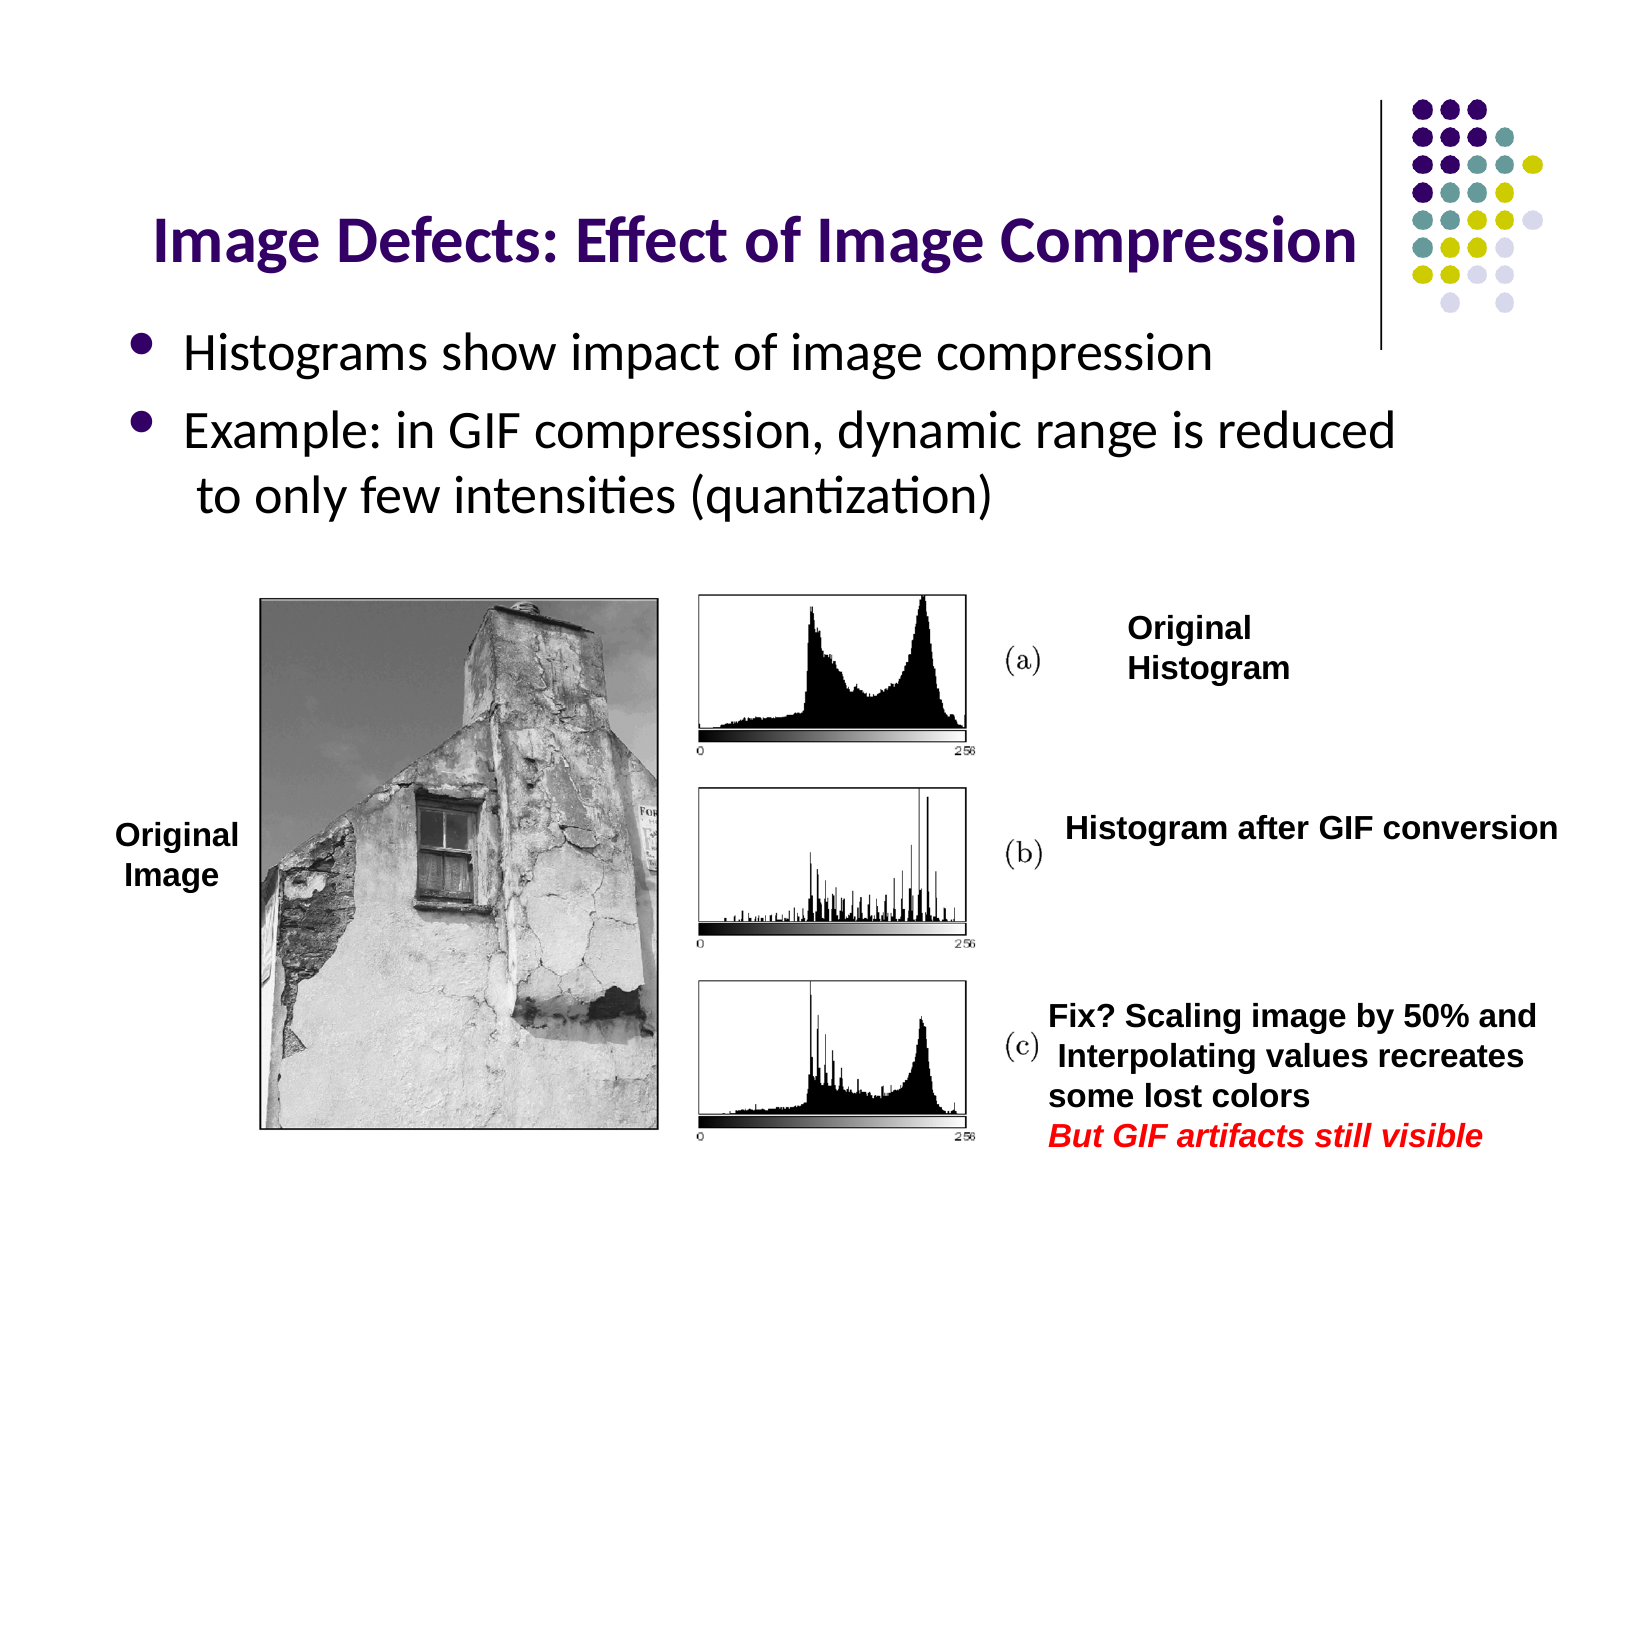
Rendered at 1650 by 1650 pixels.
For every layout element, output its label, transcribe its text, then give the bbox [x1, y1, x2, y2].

picture [1467, 155, 1487, 174]
picture [1440, 237, 1460, 258]
picture [1495, 265, 1514, 284]
picture [1495, 127, 1514, 147]
picture [1412, 265, 1433, 284]
picture [1467, 127, 1487, 147]
picture [1440, 127, 1460, 147]
picture [1412, 127, 1433, 147]
picture [1495, 237, 1514, 258]
picture [1522, 155, 1543, 174]
picture [1495, 292, 1514, 313]
picture [1412, 182, 1433, 203]
picture [1467, 265, 1487, 284]
picture [1412, 155, 1433, 174]
picture [1412, 237, 1433, 258]
picture [1440, 210, 1460, 230]
text_box Original Histogram [1125, 604, 1295, 687]
picture [1467, 99, 1487, 120]
picture [1412, 99, 1433, 120]
picture [1440, 155, 1460, 174]
picture [1495, 210, 1514, 230]
picture [1440, 182, 1460, 203]
picture [1522, 210, 1543, 230]
picture [1440, 265, 1460, 284]
picture [258, 594, 1043, 1141]
picture [1467, 182, 1487, 203]
text_box Histogram after GIF conversion [1063, 804, 1567, 847]
picture [1440, 292, 1460, 313]
picture [1495, 182, 1514, 203]
text_box Histograms show impact of image compression Example: in GIF compression, dynamic range is reduced to only few intensities (quantization) [125, 301, 1408, 525]
picture [1495, 155, 1514, 174]
picture [1467, 210, 1487, 230]
text_box Original Image [113, 810, 244, 893]
picture [1412, 210, 1433, 230]
text_box Fix? Scaling image by 50% and Interpolating values recreates some lost colors But GIF artifacts still visible [1046, 991, 1546, 1154]
picture [1467, 237, 1487, 258]
title Image Defects: Effect of Image Compression [150, 193, 1372, 301]
picture [1440, 99, 1460, 120]
